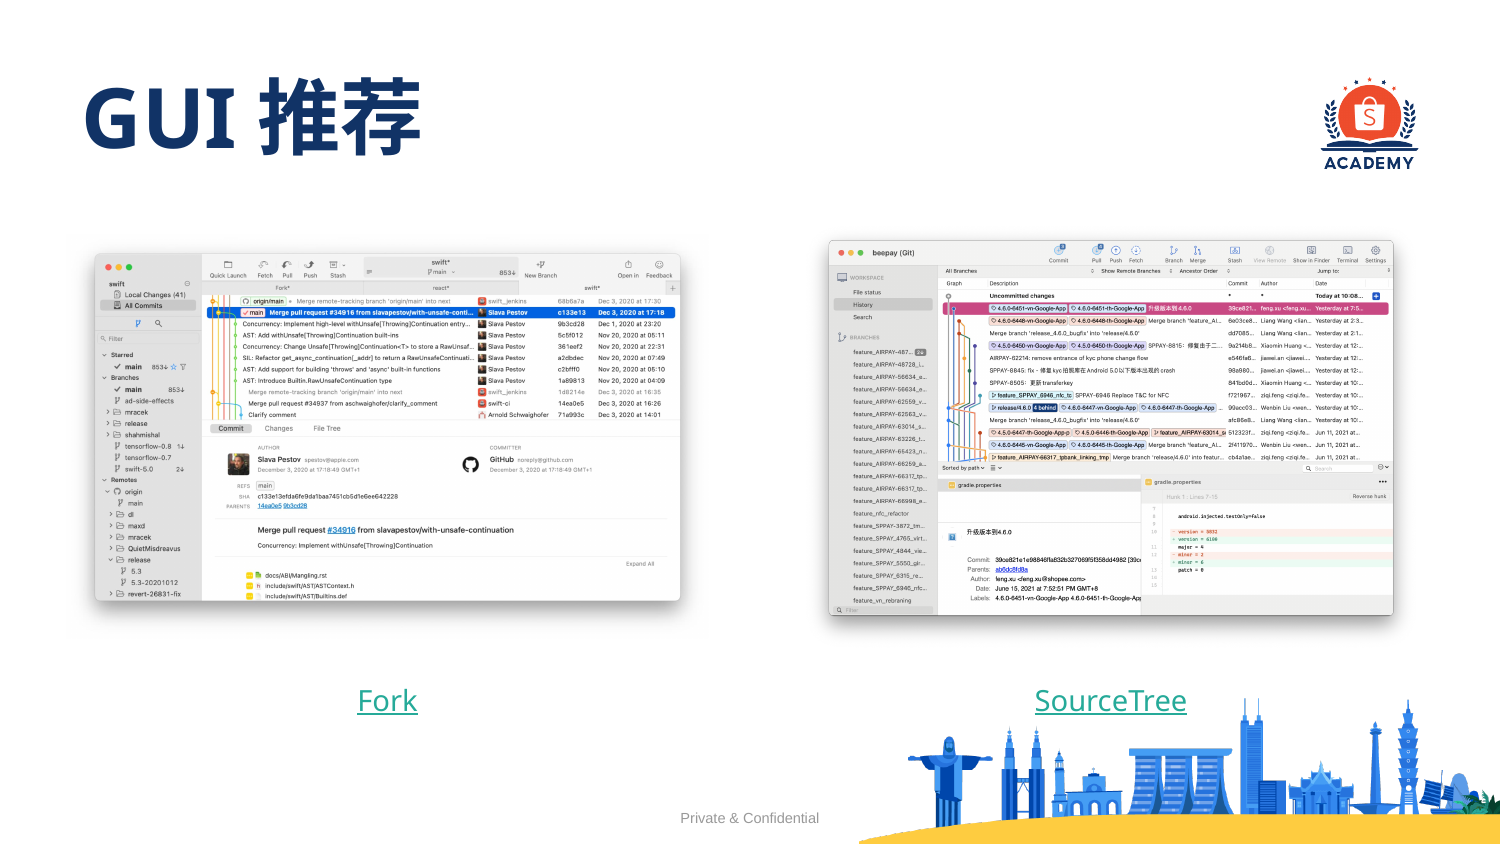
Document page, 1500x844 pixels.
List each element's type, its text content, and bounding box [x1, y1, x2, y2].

title GUI推荐 [78, 62, 912, 198]
text_box SourceTree [982, 666, 1241, 737]
text_box Fork [325, 666, 450, 737]
picture [1292, 47, 1448, 203]
picture [802, 222, 1420, 652]
picture [66, 234, 709, 640]
picture [859, 688, 1500, 844]
